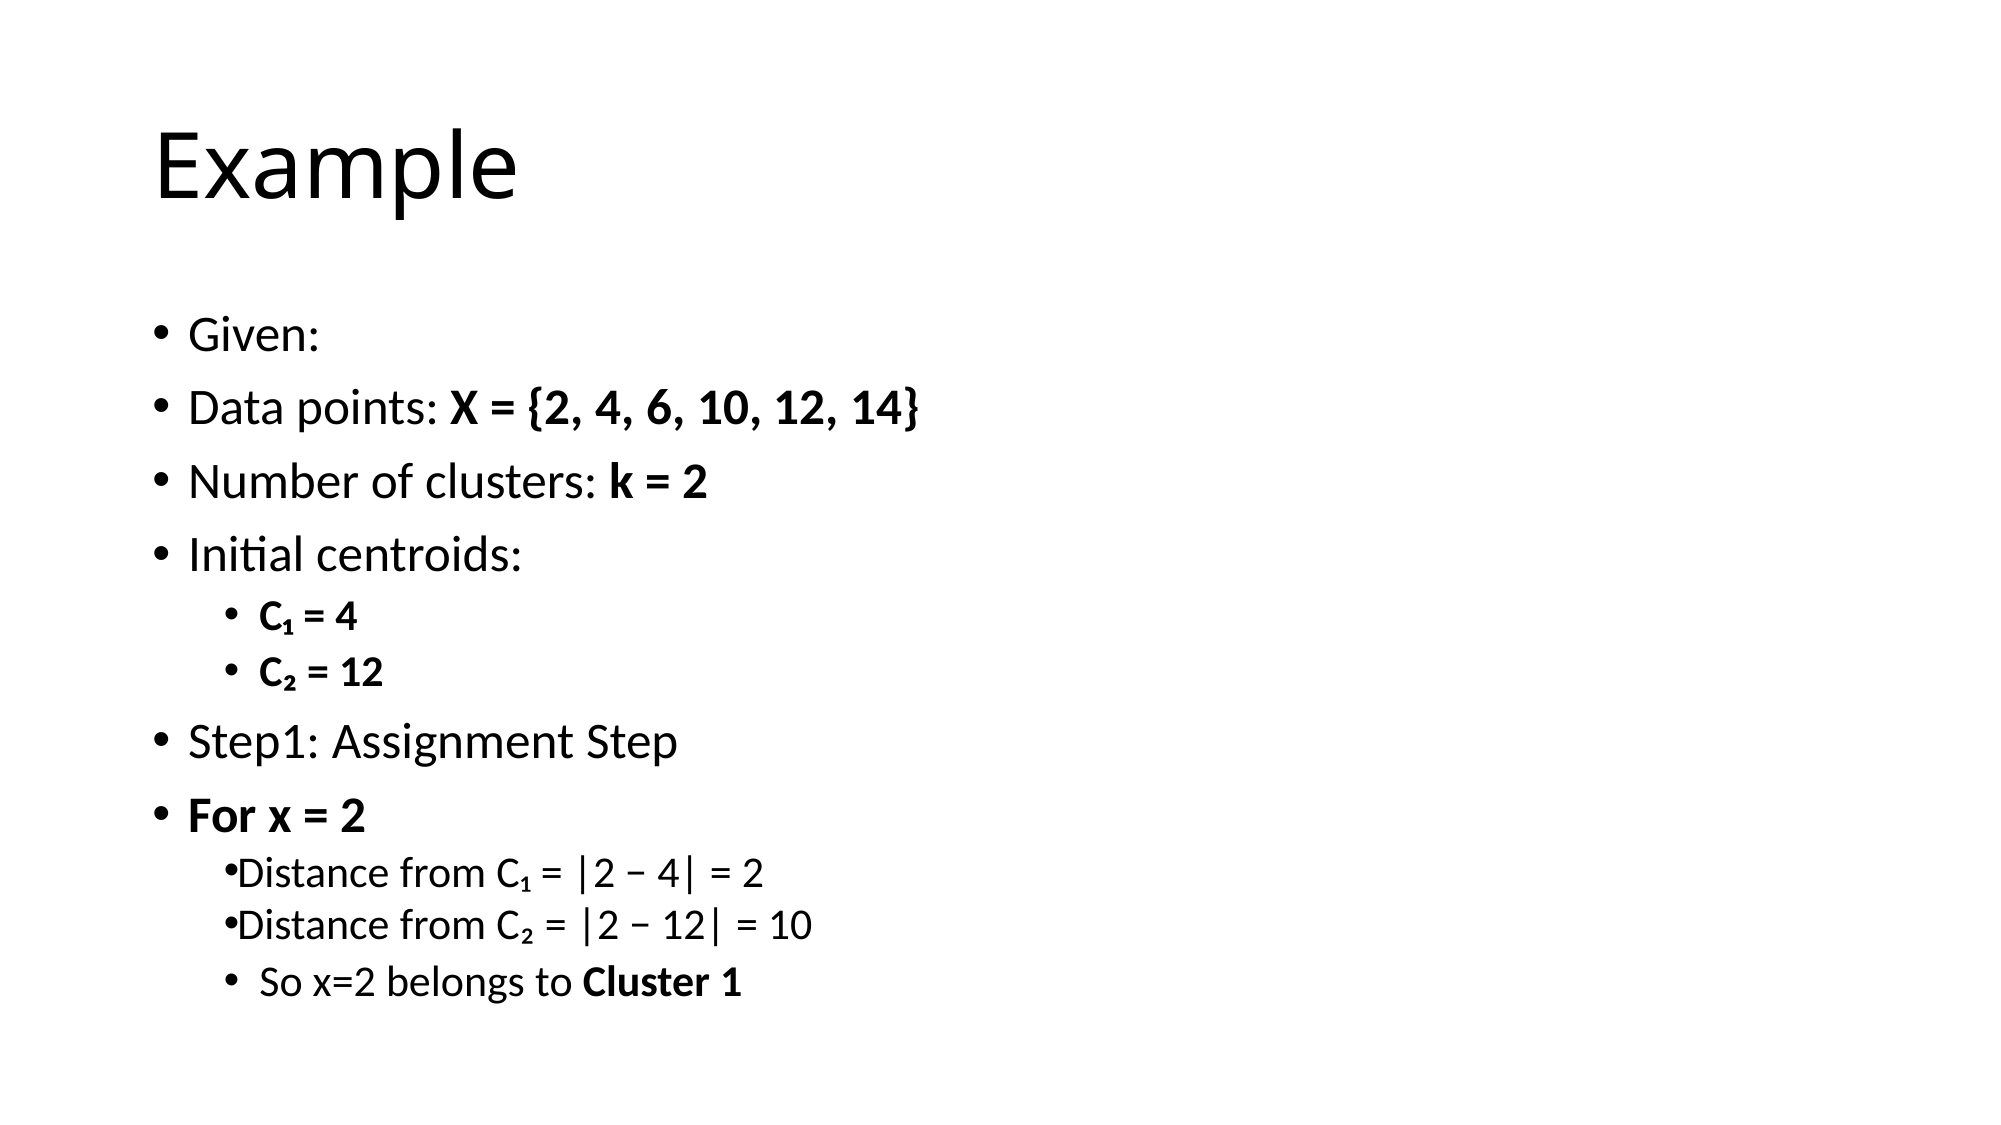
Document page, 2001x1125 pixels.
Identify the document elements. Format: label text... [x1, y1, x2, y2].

list Given: Data points: X = {2, 4, 6, 10, 12, 14} Number of clusters: k = 2 Initial centroids: C₁ = 4 C₂ = 12 Step1: Assignment Step For x = 2 Distance from C₁ = |2 − 4| = 2 Distance from C₂ = |2 − 12| = 10 So x=2 belongs to Cluster 1 [137, 299, 1863, 1014]
title Example [137, 59, 1863, 278]
